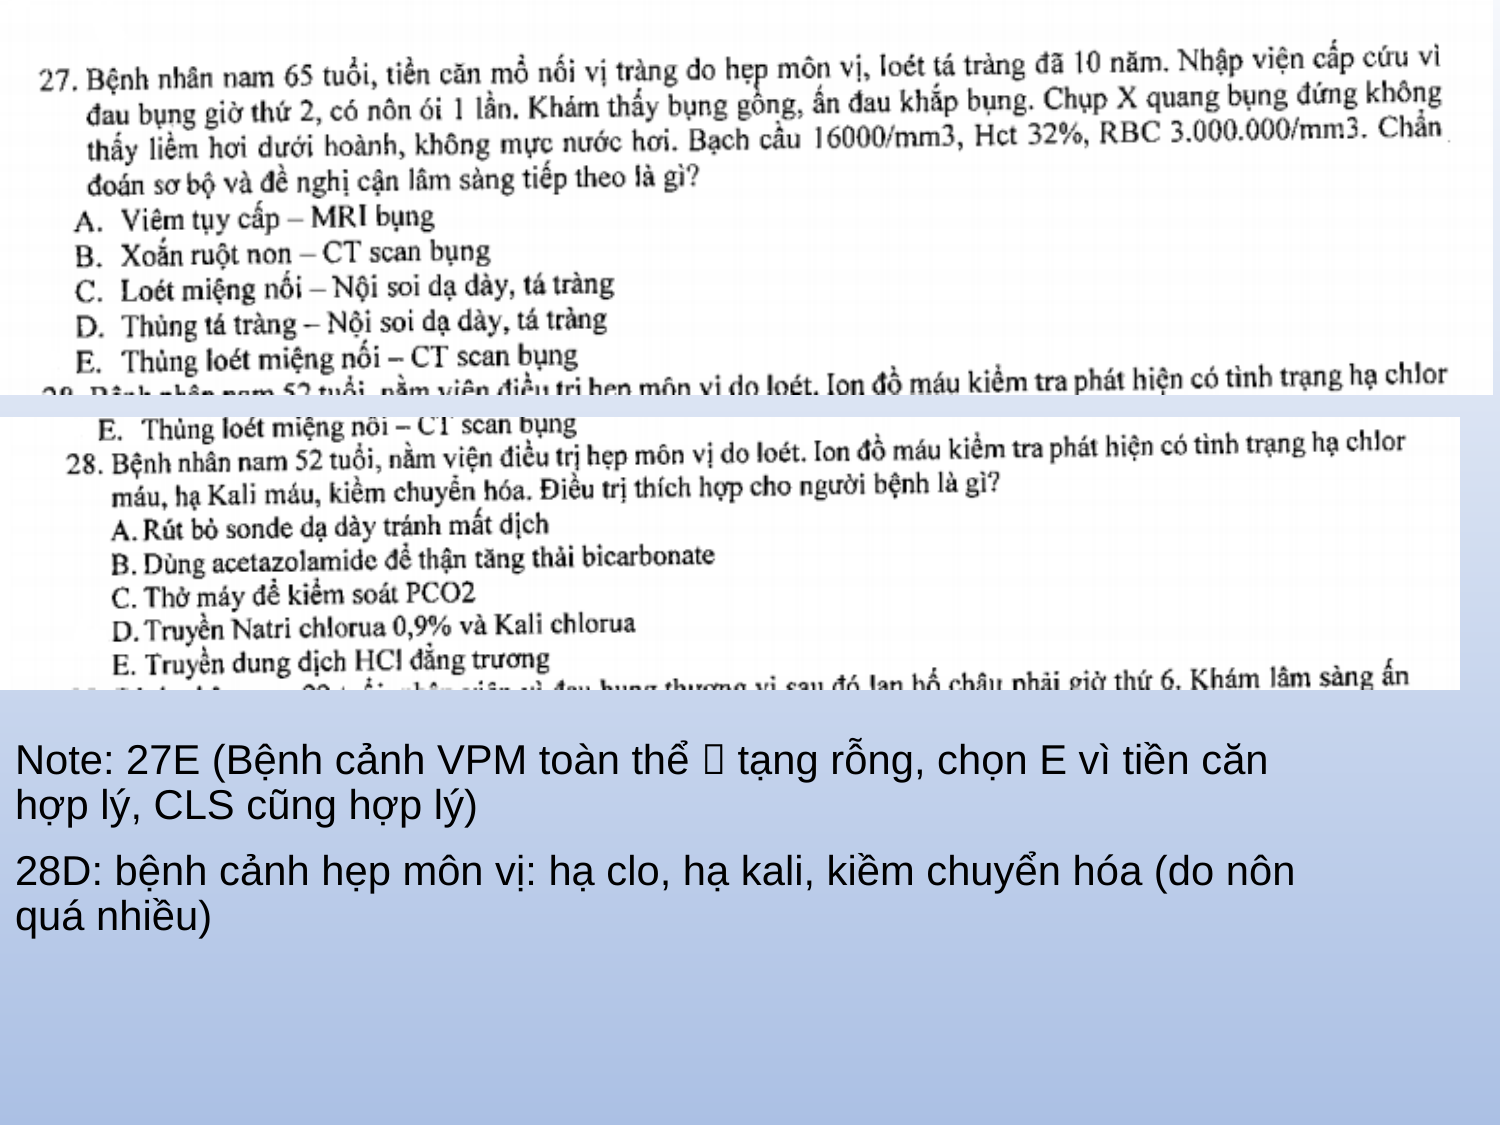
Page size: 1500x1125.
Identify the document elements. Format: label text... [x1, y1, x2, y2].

picture [0, 0, 1493, 395]
picture [0, 417, 1460, 690]
subtitle Note: 27E (Bệnh cảnh VPM toàn thể  tạng rỗng, chọn E vì tiền căn hợp lý, CLS cũng hợp lý) 28D: bệnh cảnh hẹp môn vị: hạ clo, hạ kali, kiềm chuyển hóa (do nôn quá nhiều) [0, 730, 1315, 949]
